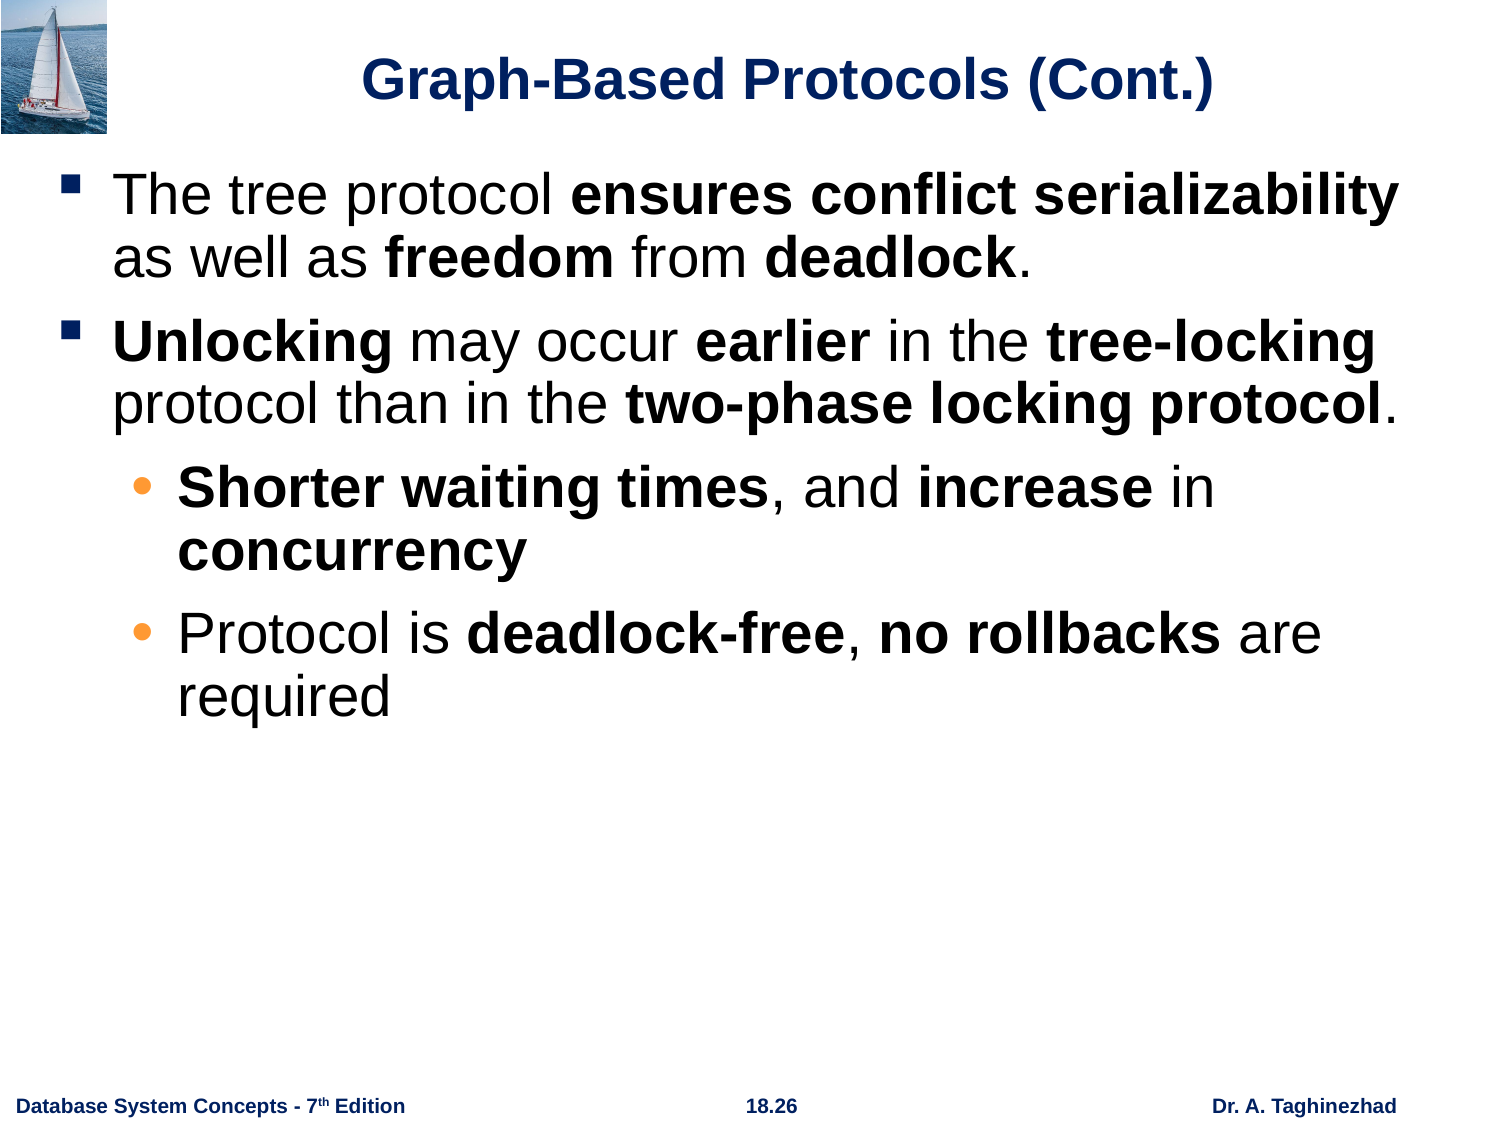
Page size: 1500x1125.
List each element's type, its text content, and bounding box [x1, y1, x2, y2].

title Graph-Based Protocols (Cont.) [125, 18, 1452, 120]
picture [1, 0, 107, 134]
list The tree protocol ensures conflict serializability as well as freedom from deadlock. Unlocking may occur earlier in the tree-locking protocol than in the two-phase locking protocol. Shorter waiting times, and increase in concurrency Protocol is deadlock-free, no rollbacks are required [41, 156, 1418, 1062]
